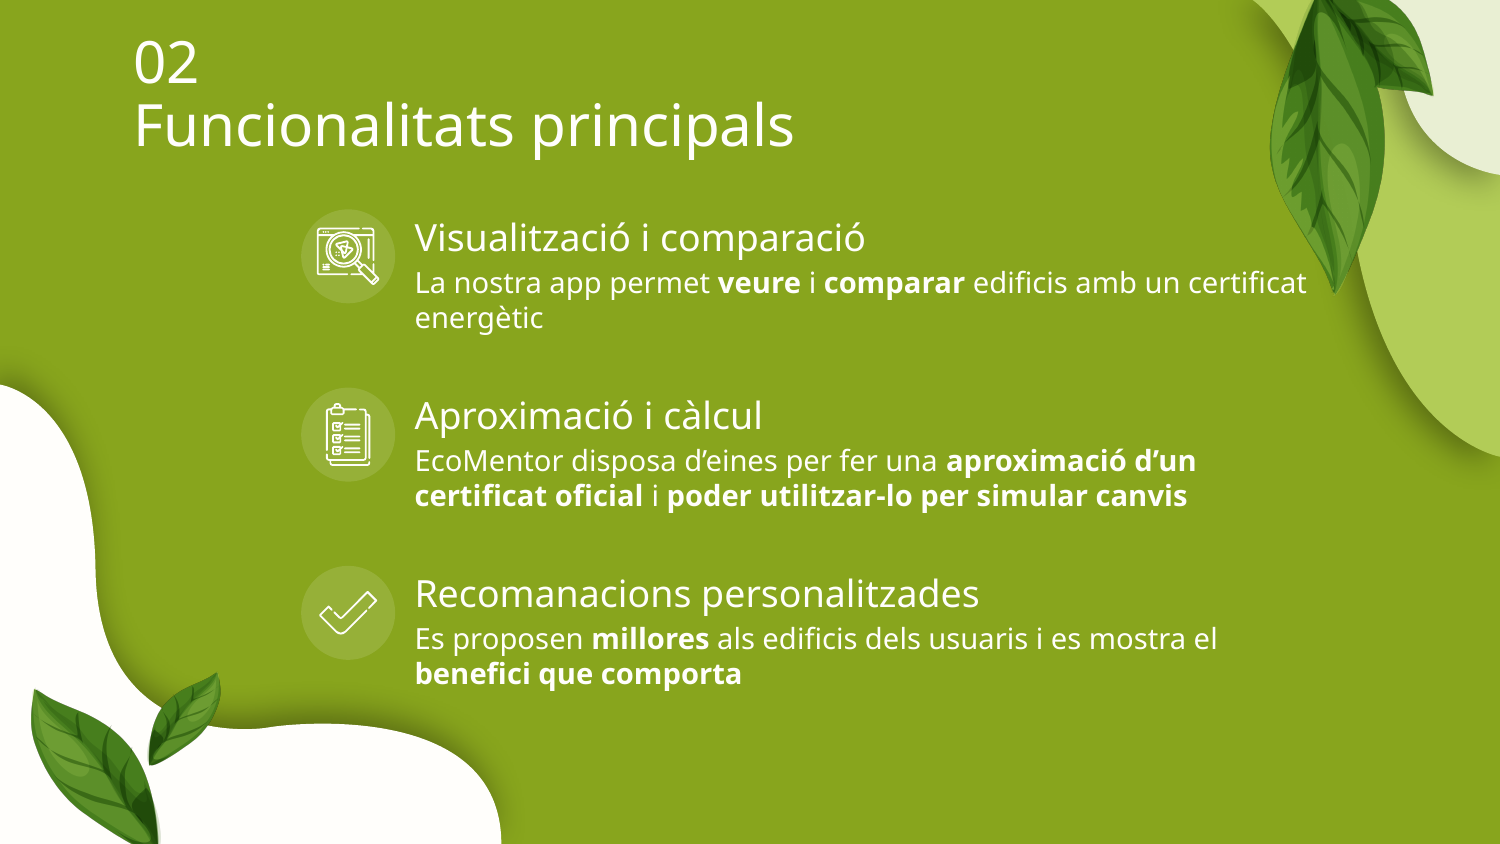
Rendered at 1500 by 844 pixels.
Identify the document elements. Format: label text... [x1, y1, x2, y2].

text_box [301, 387, 396, 482]
subtitle Es proposen millores als edificis dels usuaris i es mostra el benefici que comporta [399, 631, 1348, 679]
picture [22, 667, 225, 844]
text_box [316, 227, 380, 286]
subtitle Recomanacions personalitzades [399, 565, 1348, 631]
title 02 [118, 10, 394, 185]
subtitle Visualització i comparació [399, 209, 1235, 274]
subtitle Aproximació i càlcul [399, 387, 1348, 452]
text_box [318, 590, 378, 635]
subtitle EcoMentor disposa d’eines per fer una aproximació d’un certificat oficial i poder utilitzar-lo per simular canvis [399, 452, 1348, 501]
subtitle La nostra app permet veure i comparar edificis amb un certificat energètic [399, 274, 1348, 323]
text_box [301, 565, 396, 660]
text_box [325, 402, 371, 467]
title Funcionalitats principals [394, 72, 1168, 167]
text_box [301, 209, 396, 304]
picture [1173, 0, 1500, 315]
